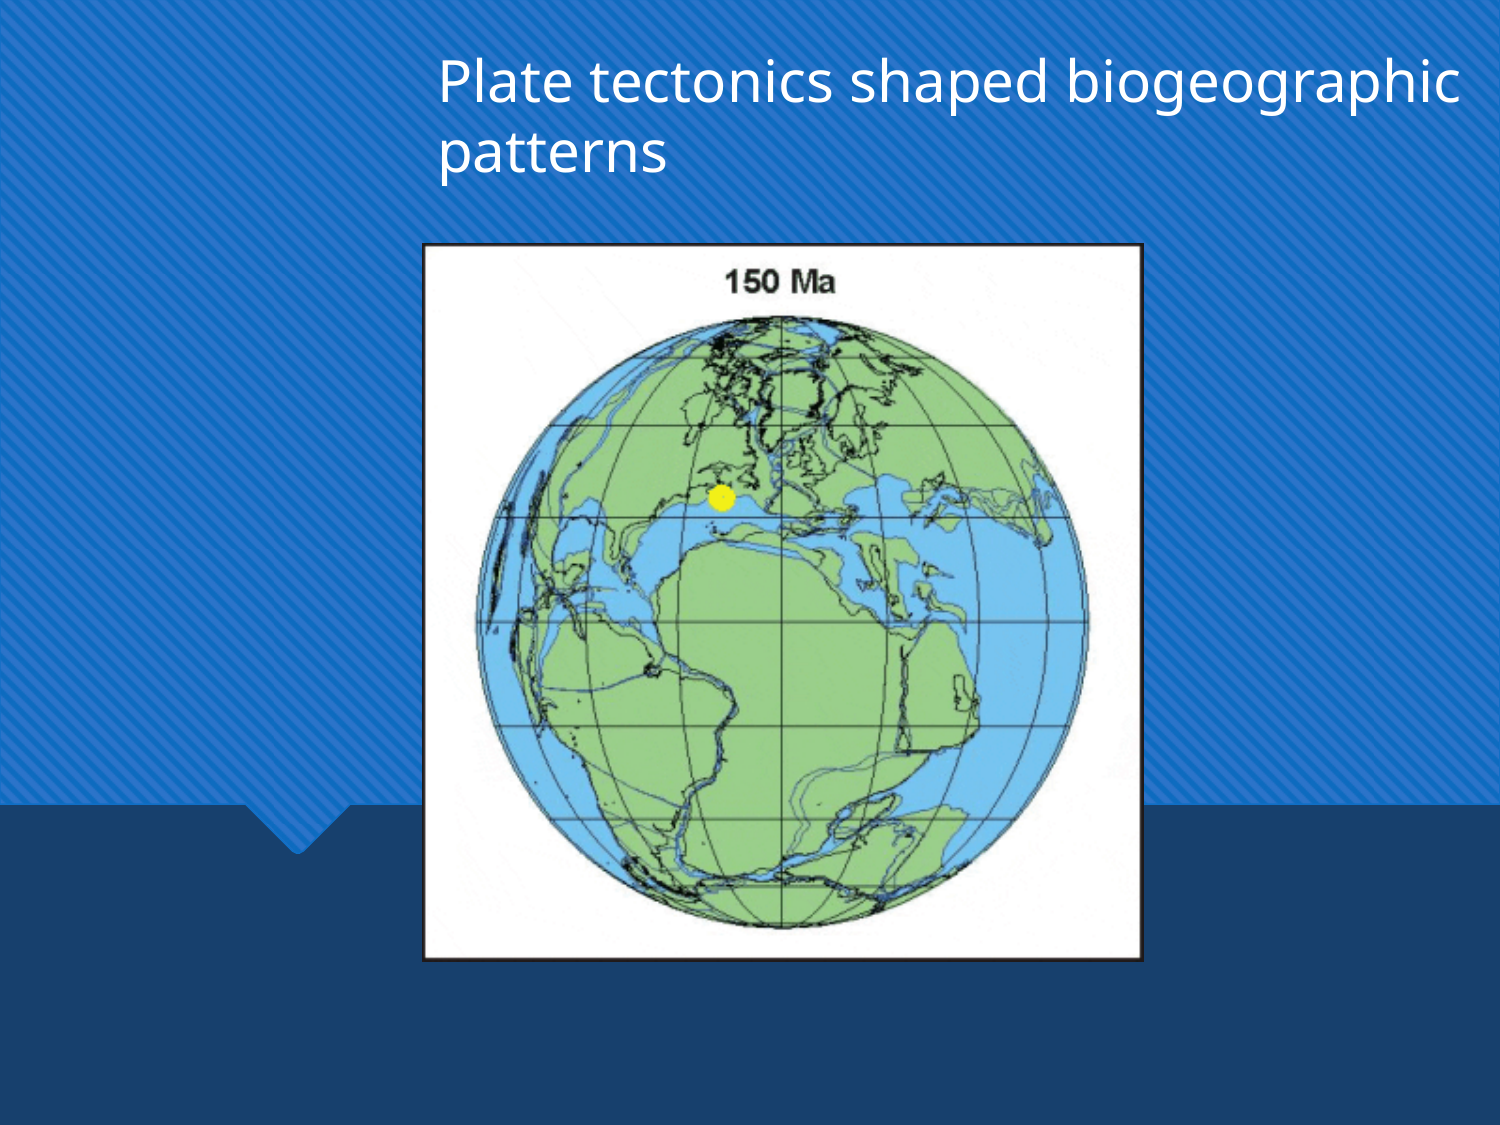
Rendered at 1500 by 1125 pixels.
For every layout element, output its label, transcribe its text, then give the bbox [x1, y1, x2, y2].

text_box Plate tectonics shaped biogeographic patterns [422, 36, 1490, 192]
picture [421, 243, 1144, 962]
